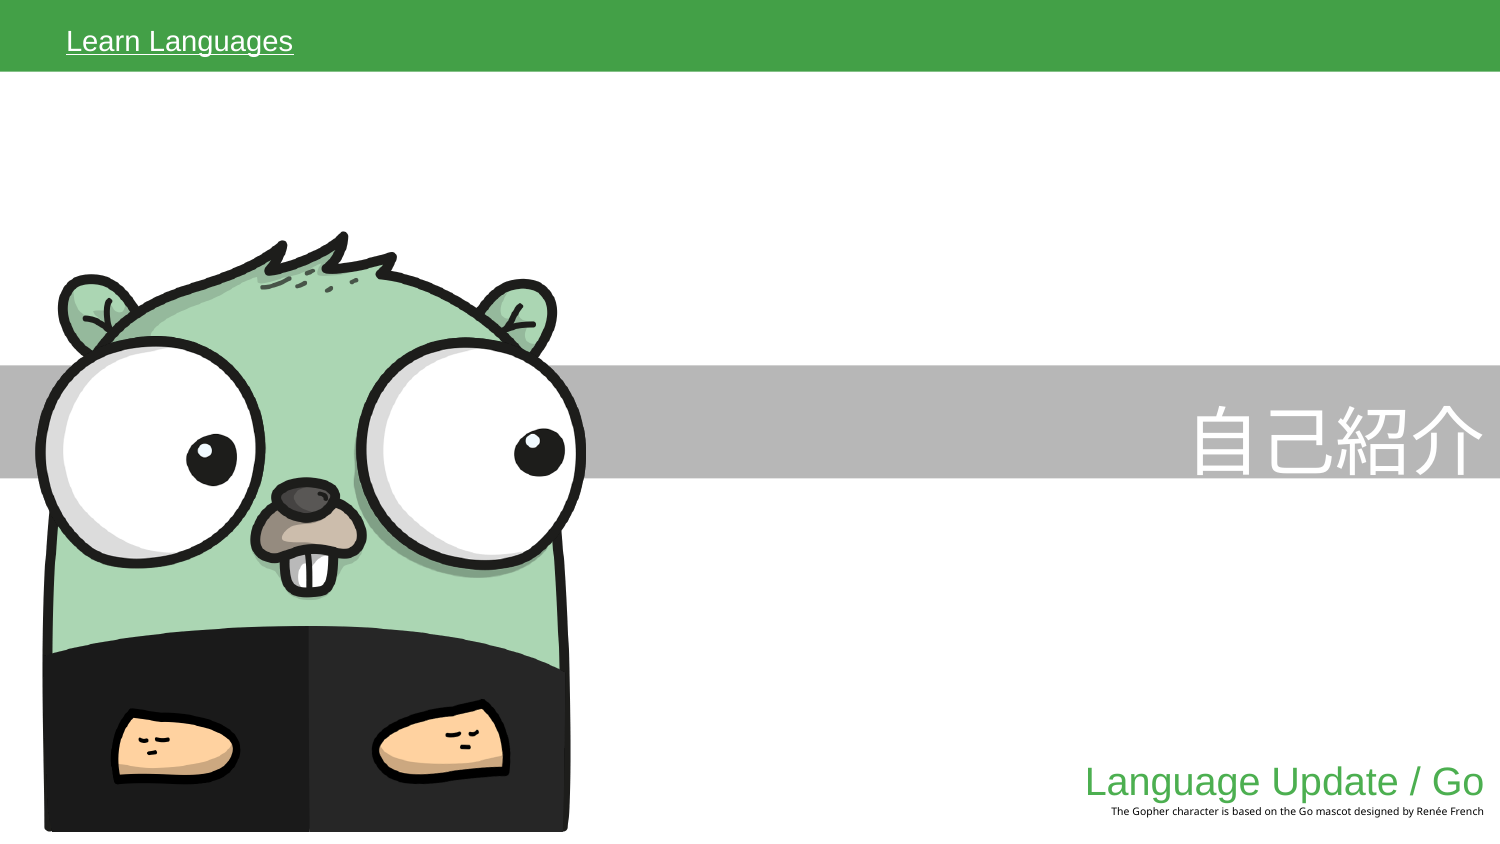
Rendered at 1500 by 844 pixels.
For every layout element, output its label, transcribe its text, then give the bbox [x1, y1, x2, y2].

text_box Learn Languages [51, 2, 718, 73]
picture [0, 59, 671, 832]
text_box The Gopher character is based on the Go mascot designed by Renée French [981, 798, 1500, 824]
text_box Language Update / Go [757, 740, 1500, 819]
title 自己紹介 [677, 365, 1500, 479]
text_box [0, 0, 1500, 72]
